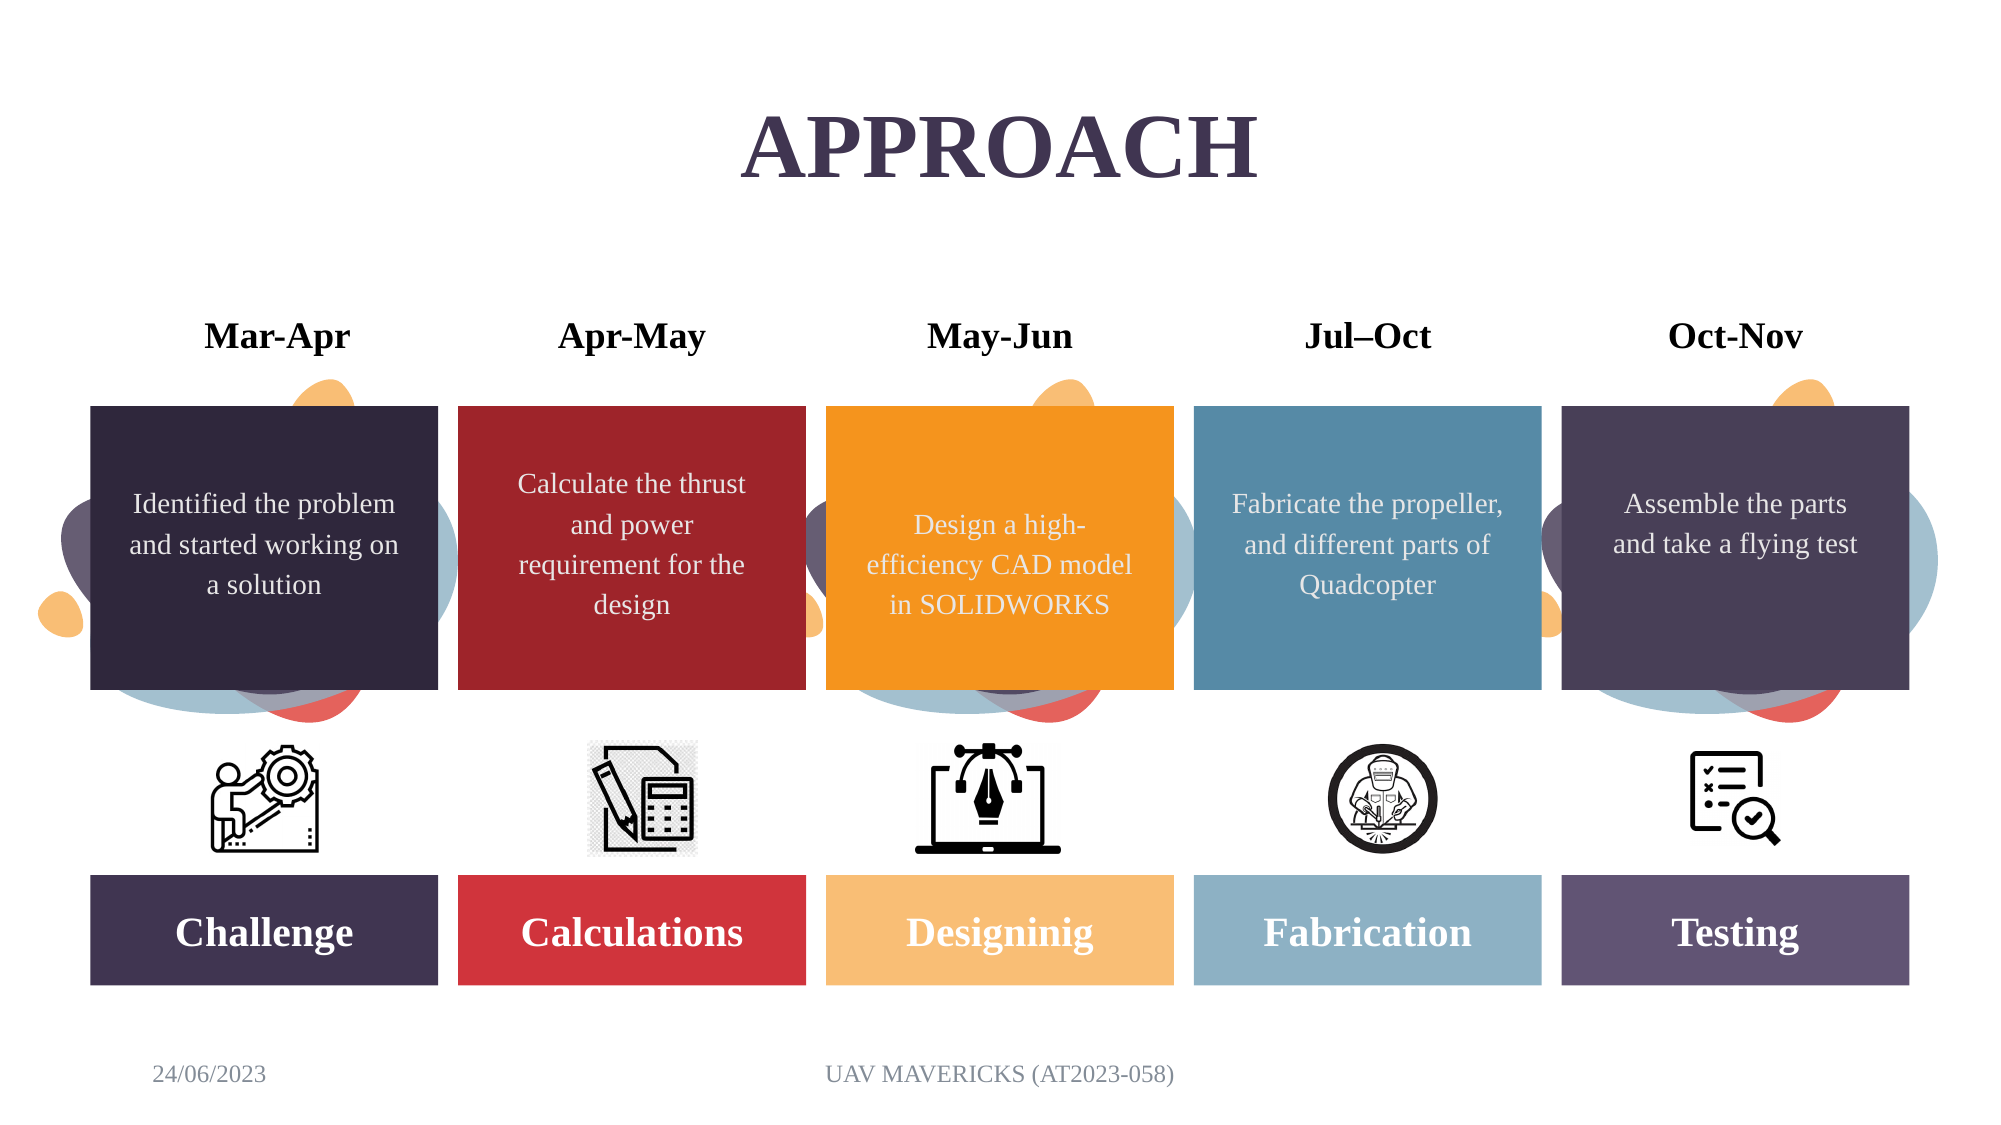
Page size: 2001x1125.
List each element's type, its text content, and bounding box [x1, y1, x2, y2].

text_box Fabrication [1193, 875, 1542, 986]
picture [587, 740, 698, 858]
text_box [777, 379, 1199, 723]
text_box Mar-Apr [182, 303, 373, 364]
text_box Calculations [458, 875, 807, 986]
picture [915, 743, 1061, 855]
text_box [1203, 406, 1512, 690]
text_box [463, 406, 772, 690]
text_box May-Jun [858, 303, 1143, 364]
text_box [37, 379, 459, 723]
picture [1690, 751, 1781, 847]
text_box Fabricate the propeller, and different parts of Quadcopter [1231, 479, 1504, 601]
text_box Testing [1561, 875, 1910, 986]
text_box Apr-May [479, 303, 786, 364]
text_box Calculate the thrust and power requirement for the design [496, 459, 769, 621]
text_box Challenge [90, 875, 439, 986]
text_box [1517, 379, 1939, 723]
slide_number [137, 1042, 588, 1103]
text_box Jul–Oct [1235, 303, 1501, 364]
text_box Designinig [826, 875, 1174, 986]
picture [208, 743, 320, 855]
picture [1323, 739, 1442, 859]
text_box Oct-Nov [1603, 303, 1869, 364]
title APPROACH [137, 54, 1863, 241]
footer UAV MAVERICKS (AT2023-058) [662, 1042, 1338, 1103]
